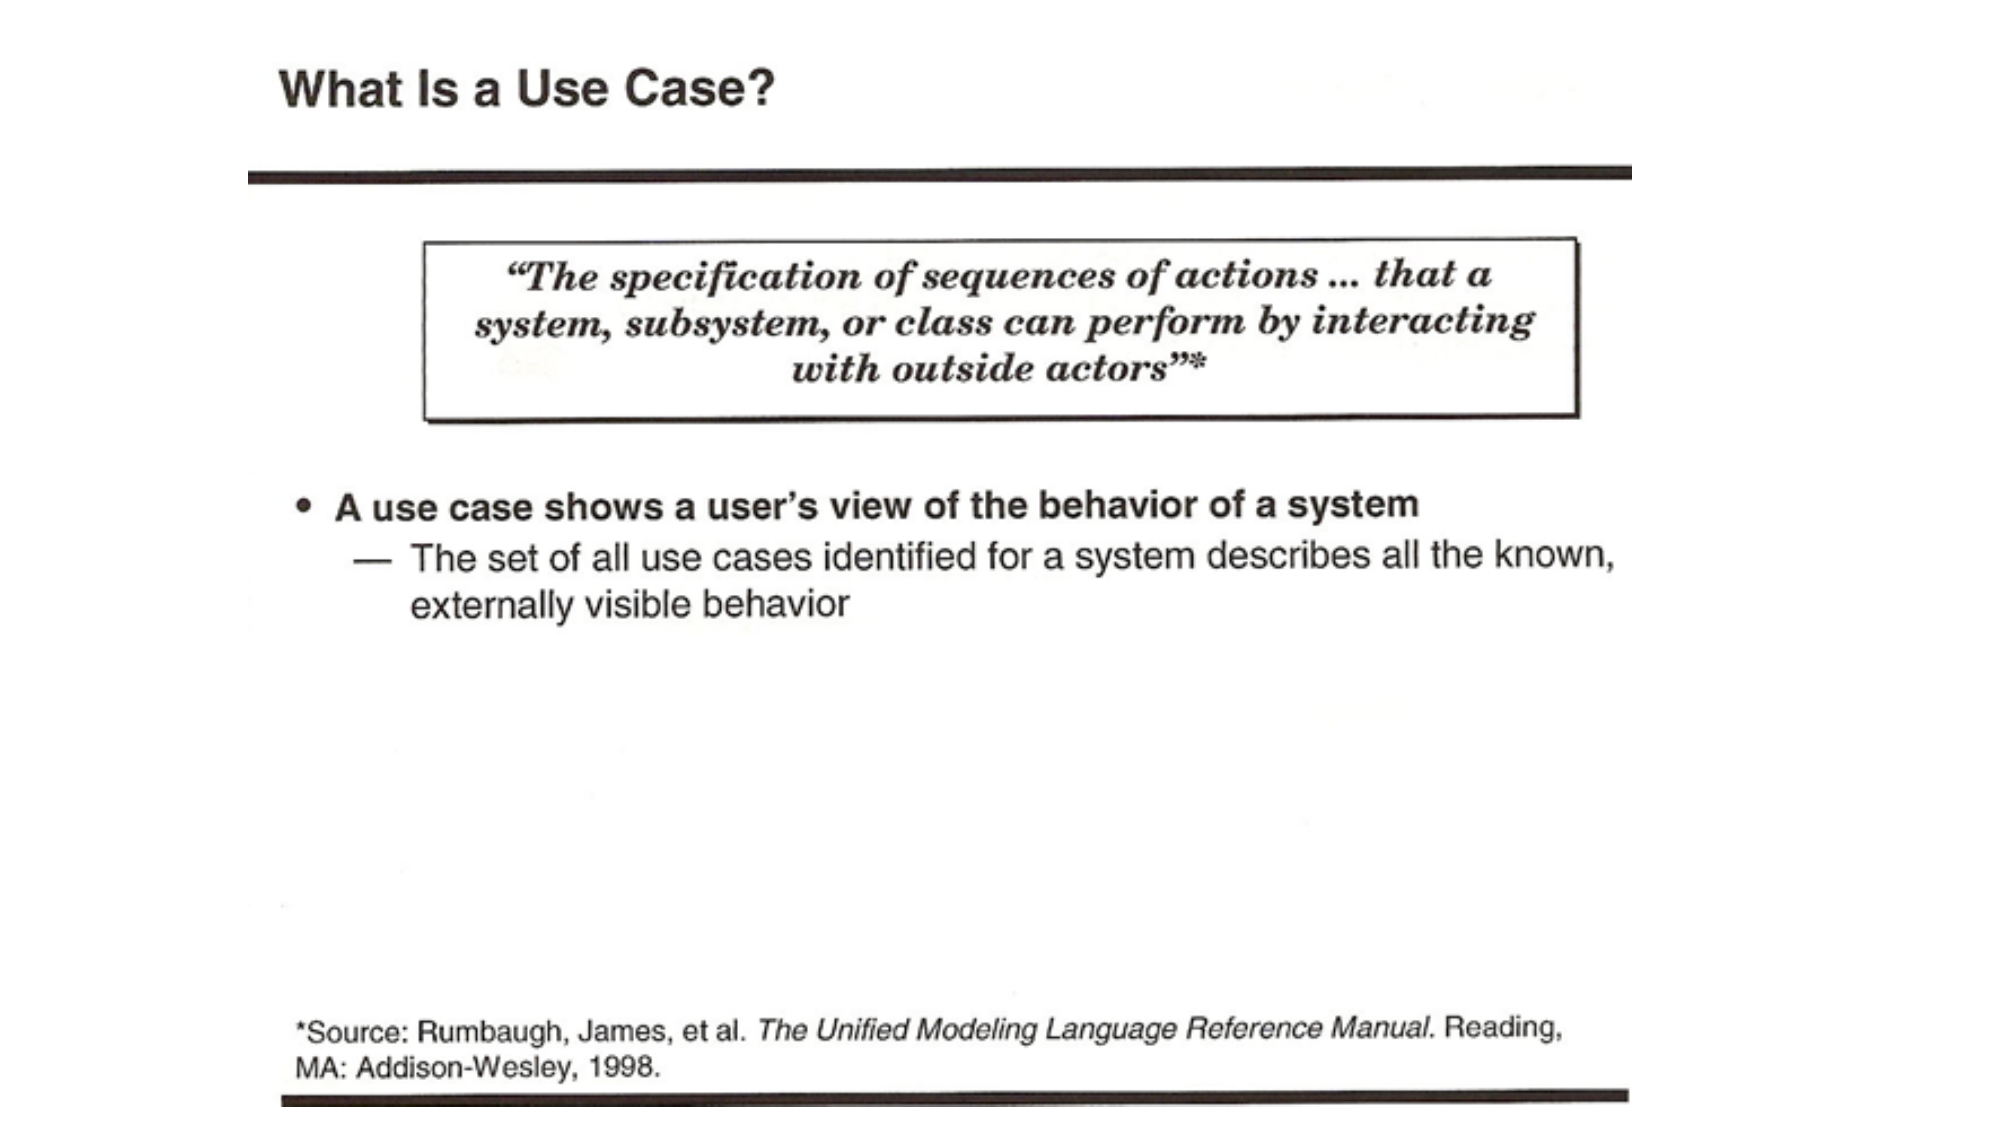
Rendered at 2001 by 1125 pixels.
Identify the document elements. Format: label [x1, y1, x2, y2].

list [248, 20, 1632, 1107]
